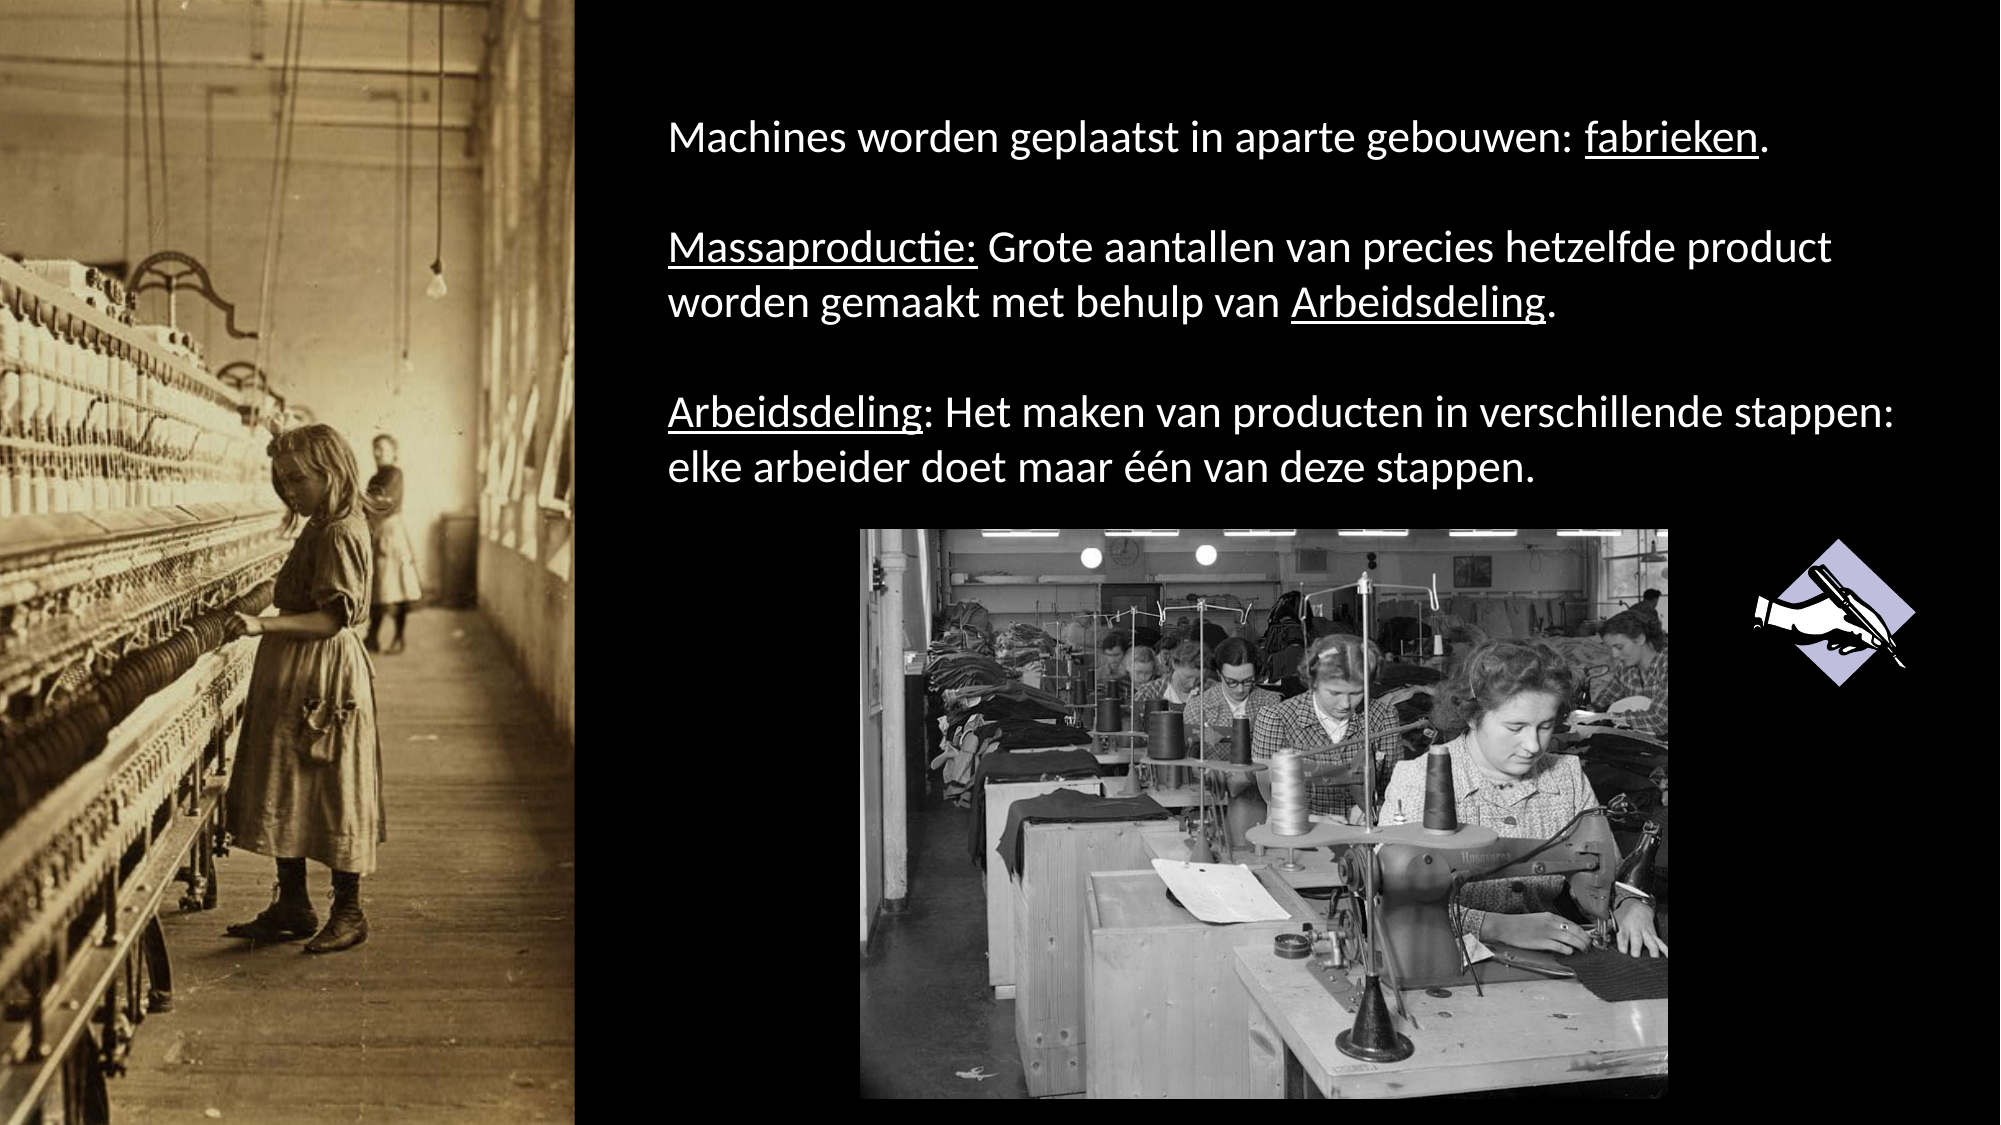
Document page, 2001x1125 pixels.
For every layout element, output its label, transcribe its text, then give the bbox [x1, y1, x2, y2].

picture [0, 0, 575, 1125]
picture [860, 529, 1668, 1099]
text_box Machines worden geplaatst in aparte gebouwen: fabrieken. Massaproductie: Grote aantallen van precies hetzelfde product worden gemaakt met behulp van Arbeidsdeling. Arbeidsdeling: Het maken van producten in verschillende stappen: elke arbeider doet maar één van deze stappen. [652, 99, 1950, 830]
picture [1745, 529, 1926, 697]
